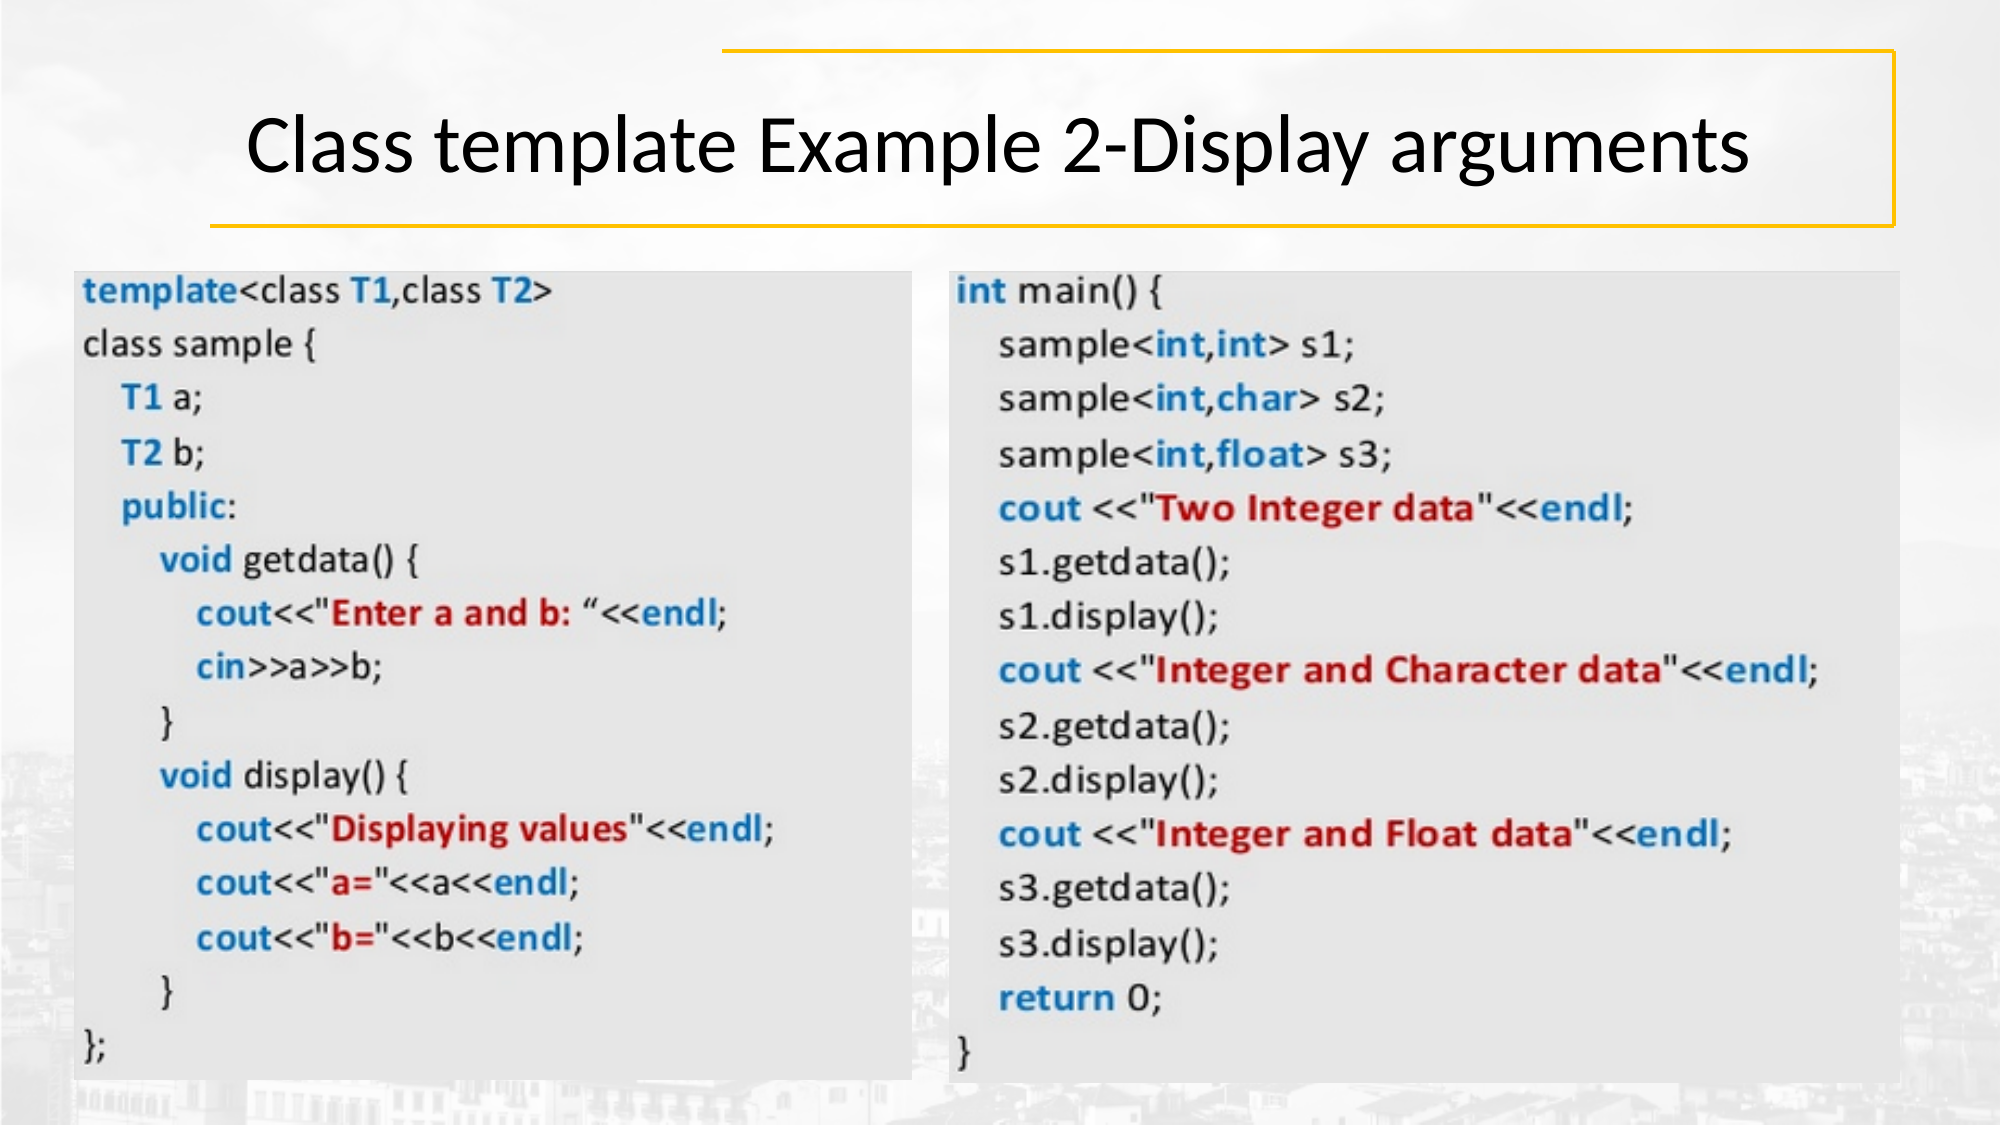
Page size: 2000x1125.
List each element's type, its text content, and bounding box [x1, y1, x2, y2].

picture [74, 270, 912, 1081]
title Class template Example 2-Display arguments [99, 45, 1900, 233]
picture [949, 270, 1900, 1083]
